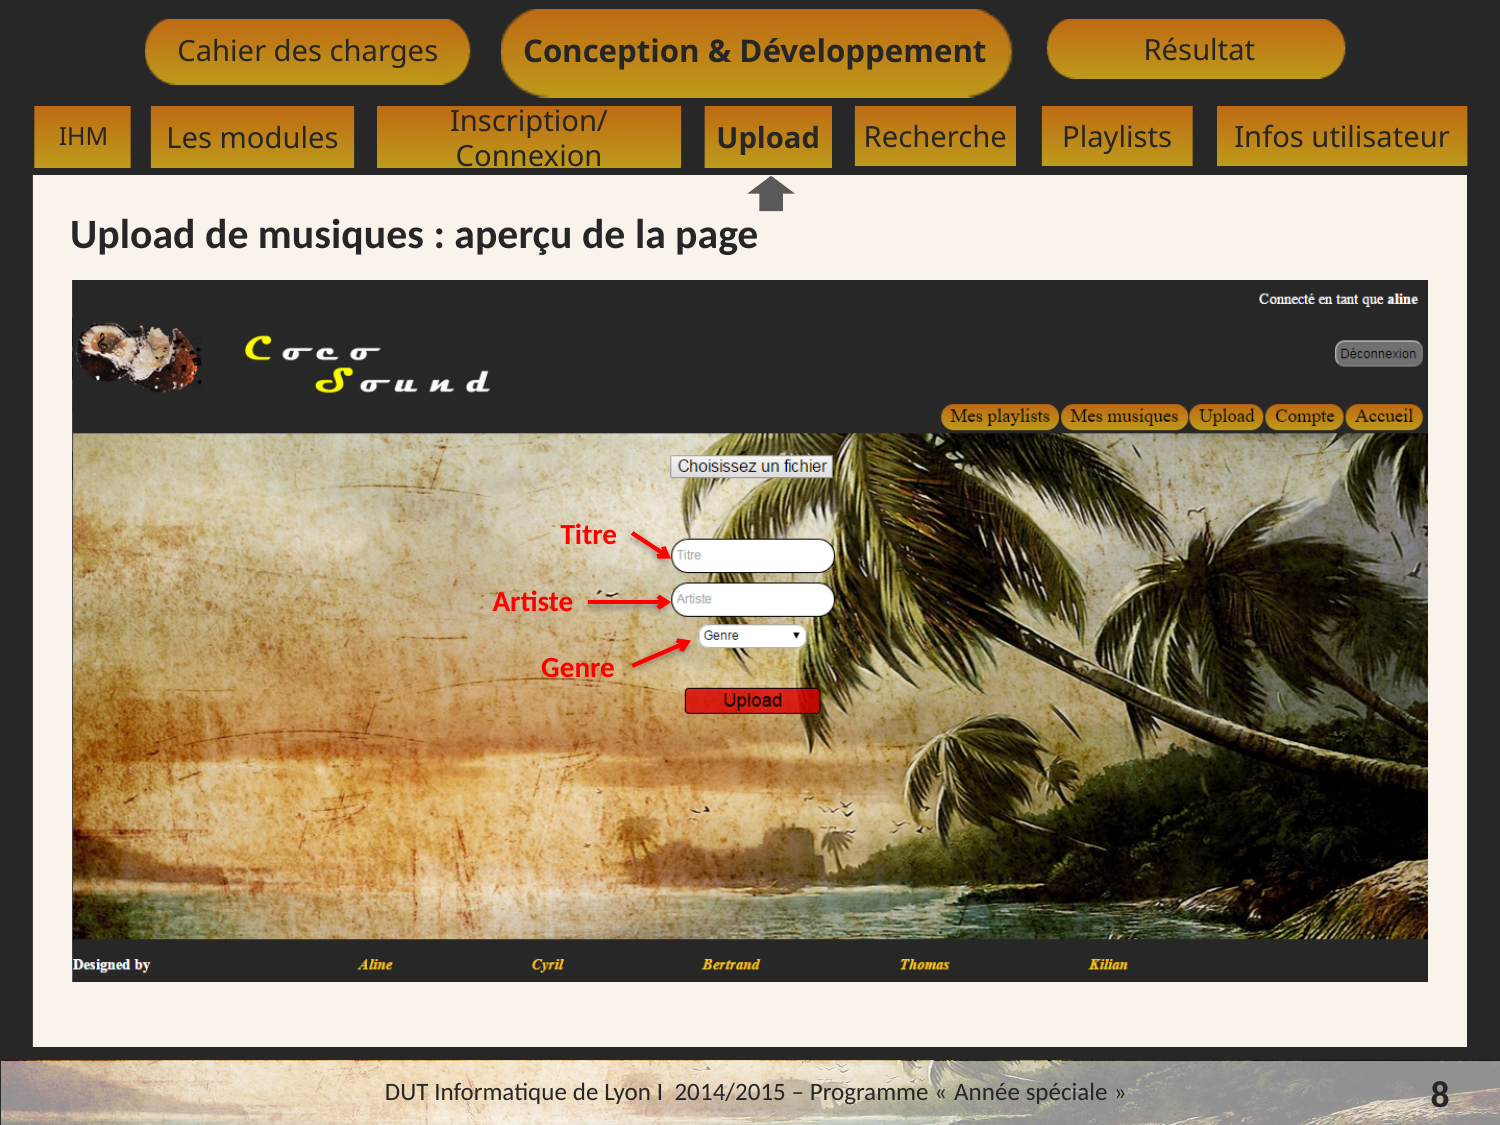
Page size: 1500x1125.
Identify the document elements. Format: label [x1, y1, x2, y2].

text_box [14, 106, 147, 168]
picture [0, 0, 1500, 1060]
text_box [1011, 106, 1195, 166]
text_box [631, 640, 692, 667]
text_box [0, 1060, 1500, 1125]
text_box [149, 106, 356, 168]
text_box [362, 106, 682, 168]
text_box [631, 533, 672, 559]
text_box [1197, 106, 1488, 166]
text_box [829, 106, 1009, 166]
text_box [684, 106, 827, 168]
